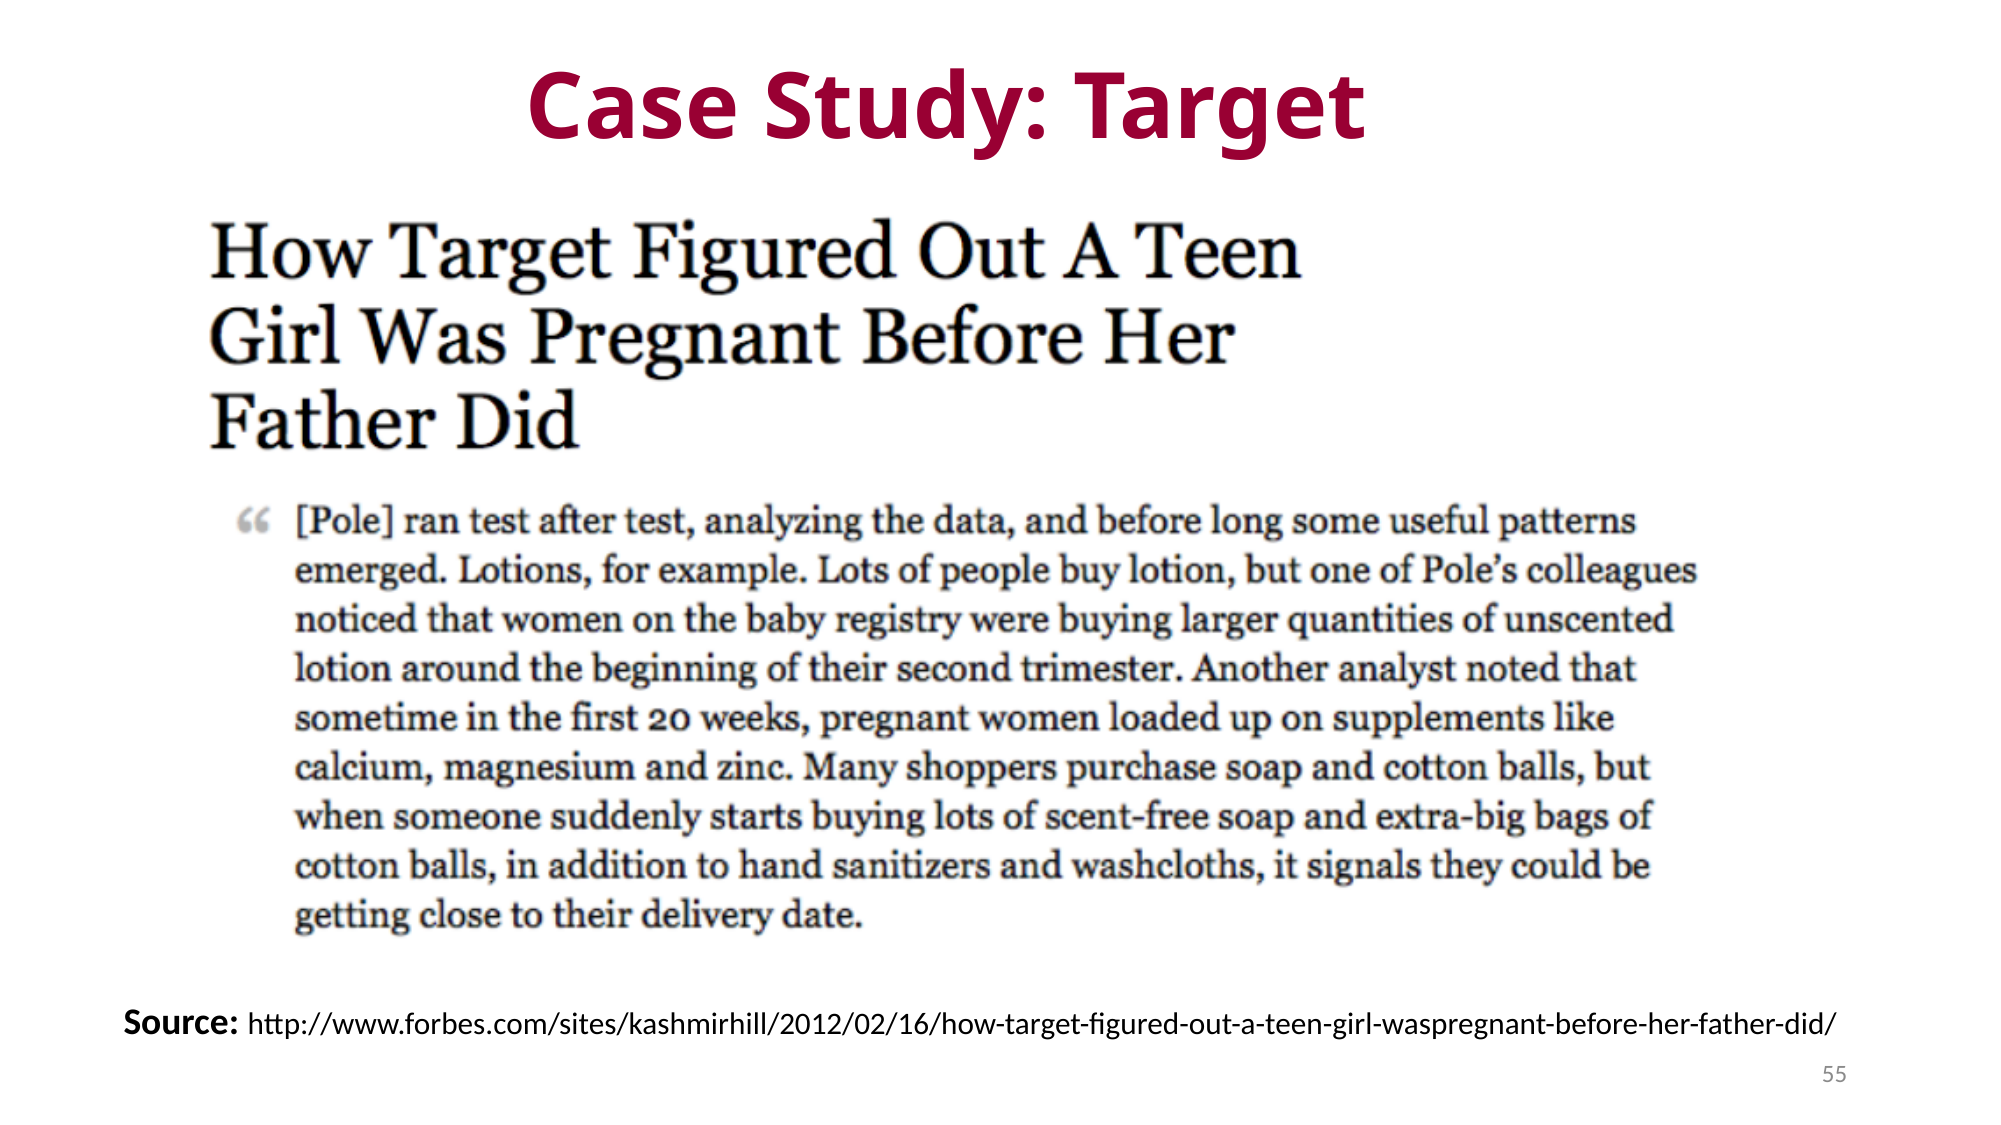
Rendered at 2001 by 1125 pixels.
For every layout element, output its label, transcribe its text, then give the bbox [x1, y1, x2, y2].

slide_number 55 [1412, 1050, 1863, 1103]
title Case Study: Target [84, 0, 1810, 218]
text_box Source: http://www.forbes.com/sites/kashmirhill/2012/02/16/how-target-figured-out-a-teen-girl-waspregnant-before-her-father-did/ [108, 989, 1863, 1050]
picture [185, 187, 1743, 969]
